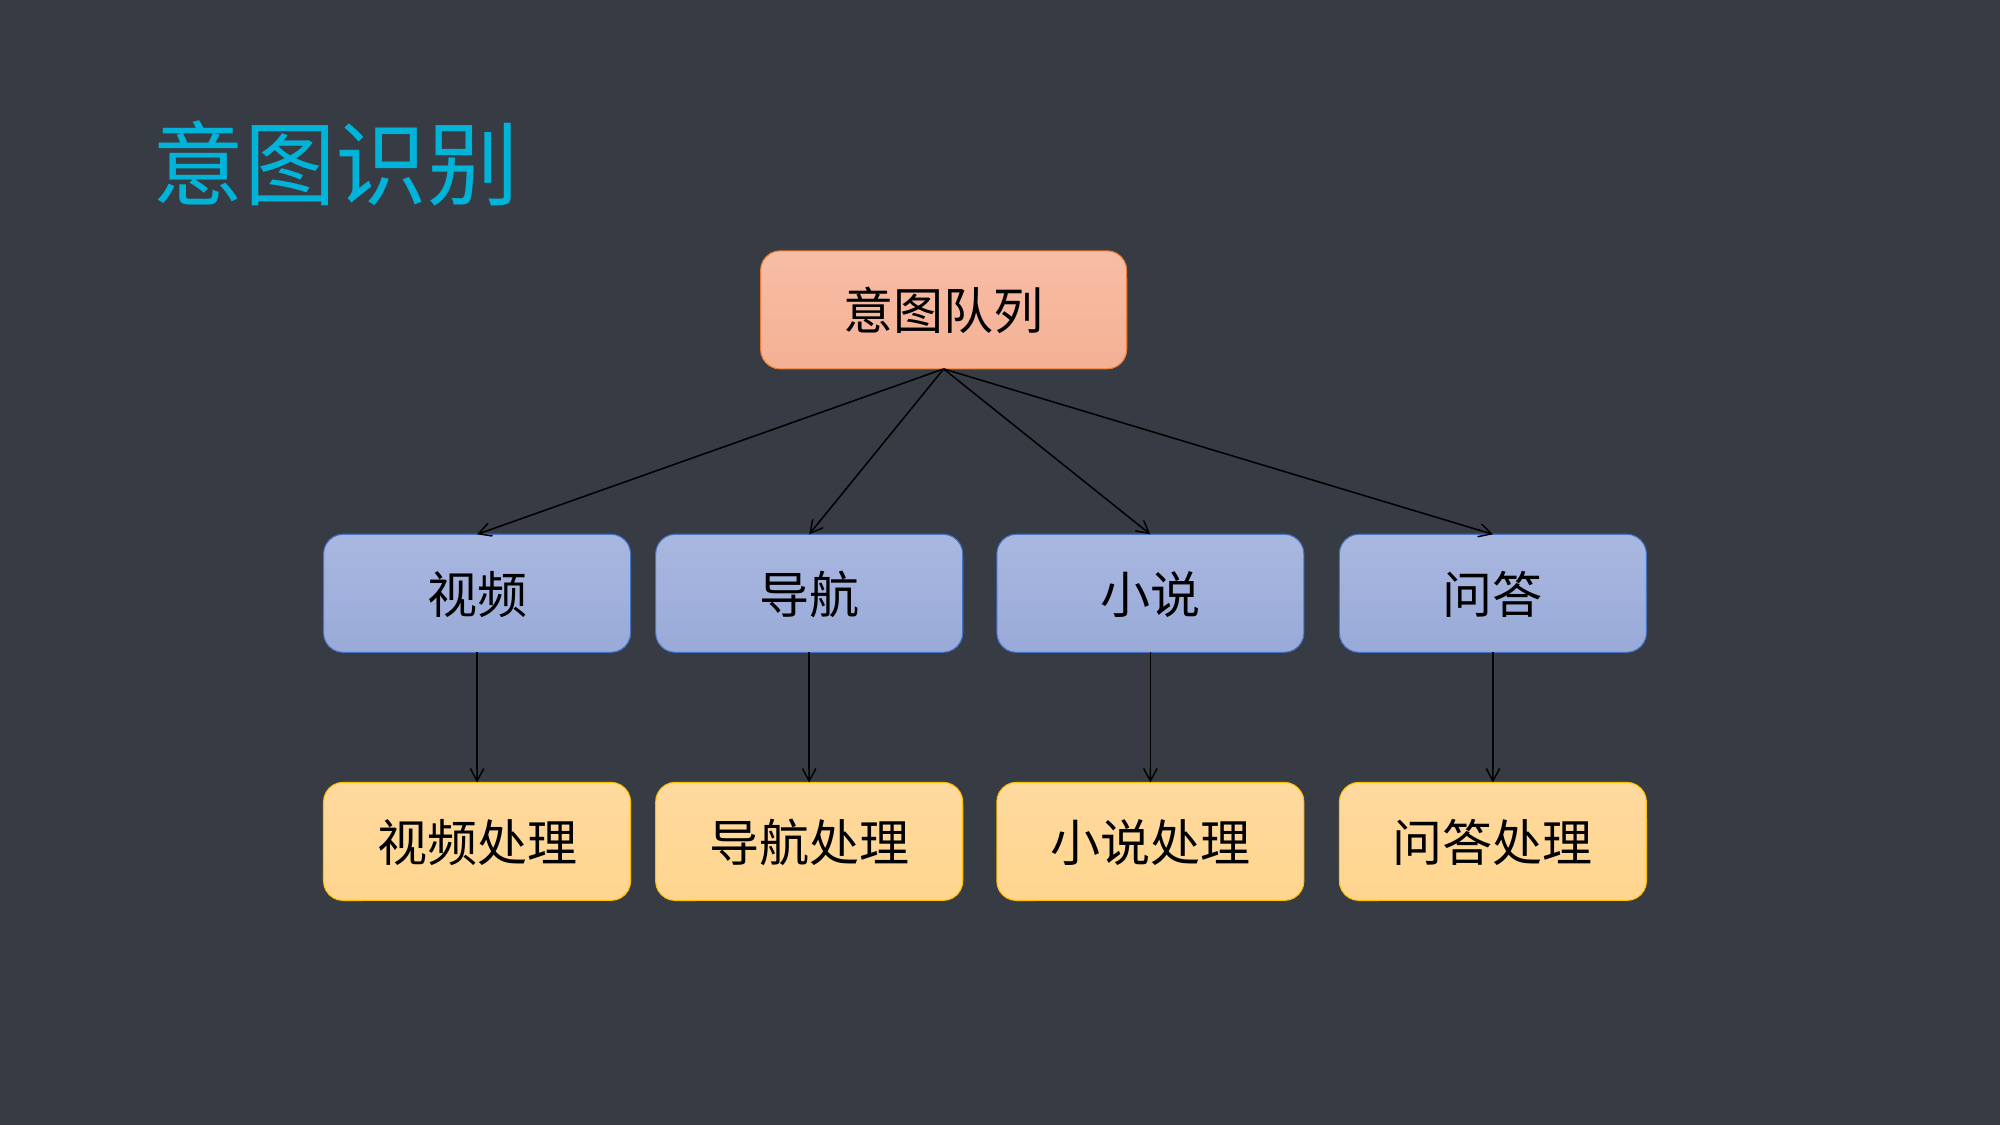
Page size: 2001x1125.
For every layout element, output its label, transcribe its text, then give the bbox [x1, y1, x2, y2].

title 意图识别 [137, 59, 1863, 278]
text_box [323, 250, 1647, 901]
